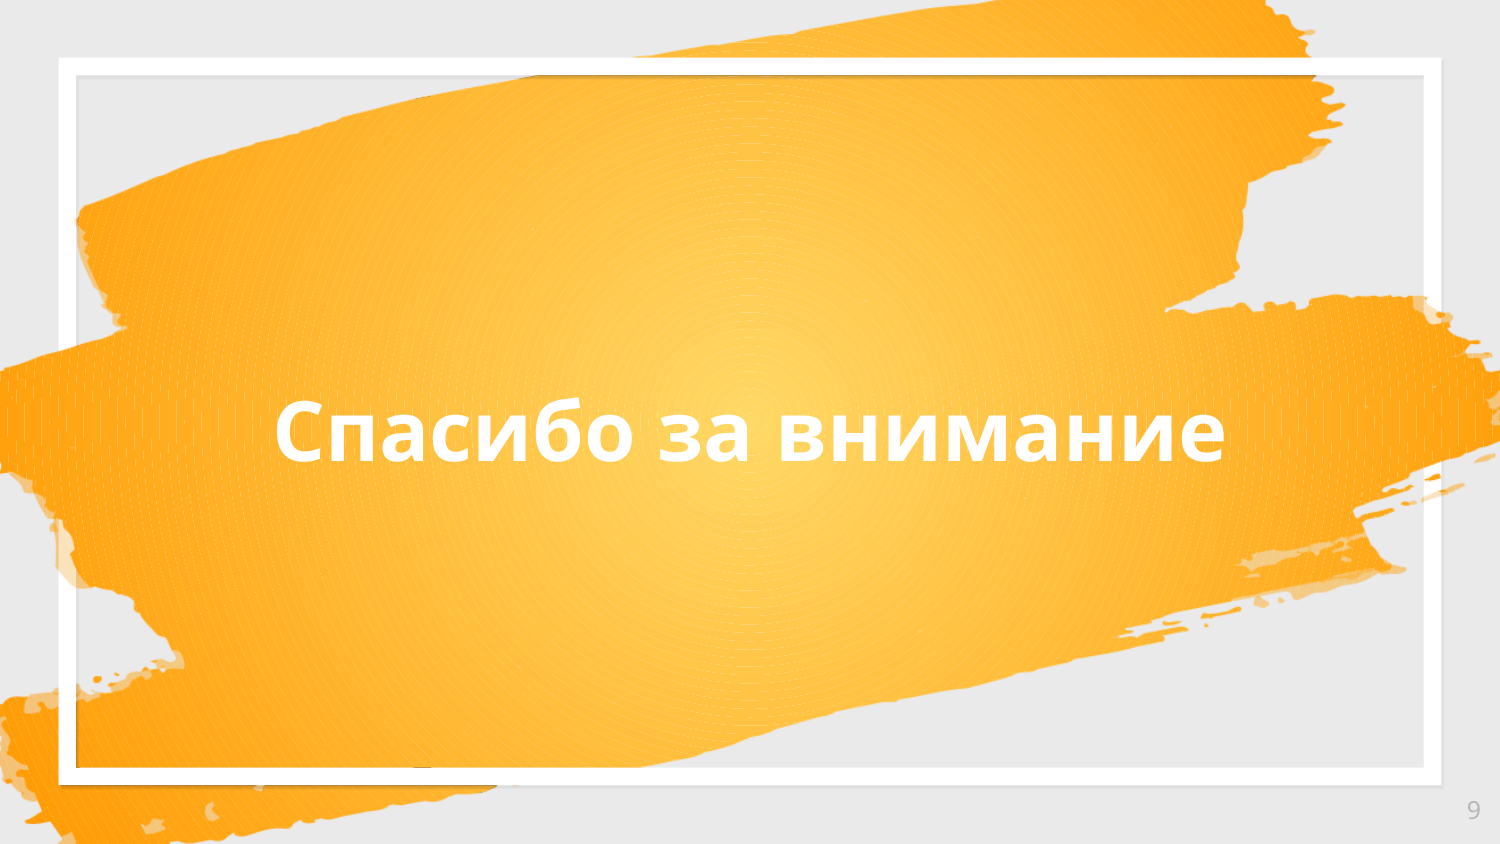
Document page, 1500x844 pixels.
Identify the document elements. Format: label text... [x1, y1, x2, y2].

slide_number ‹#› [1391, 779, 1482, 844]
picture [0, 0, 1500, 844]
text_box Спасибо за внимание [181, 378, 1319, 422]
